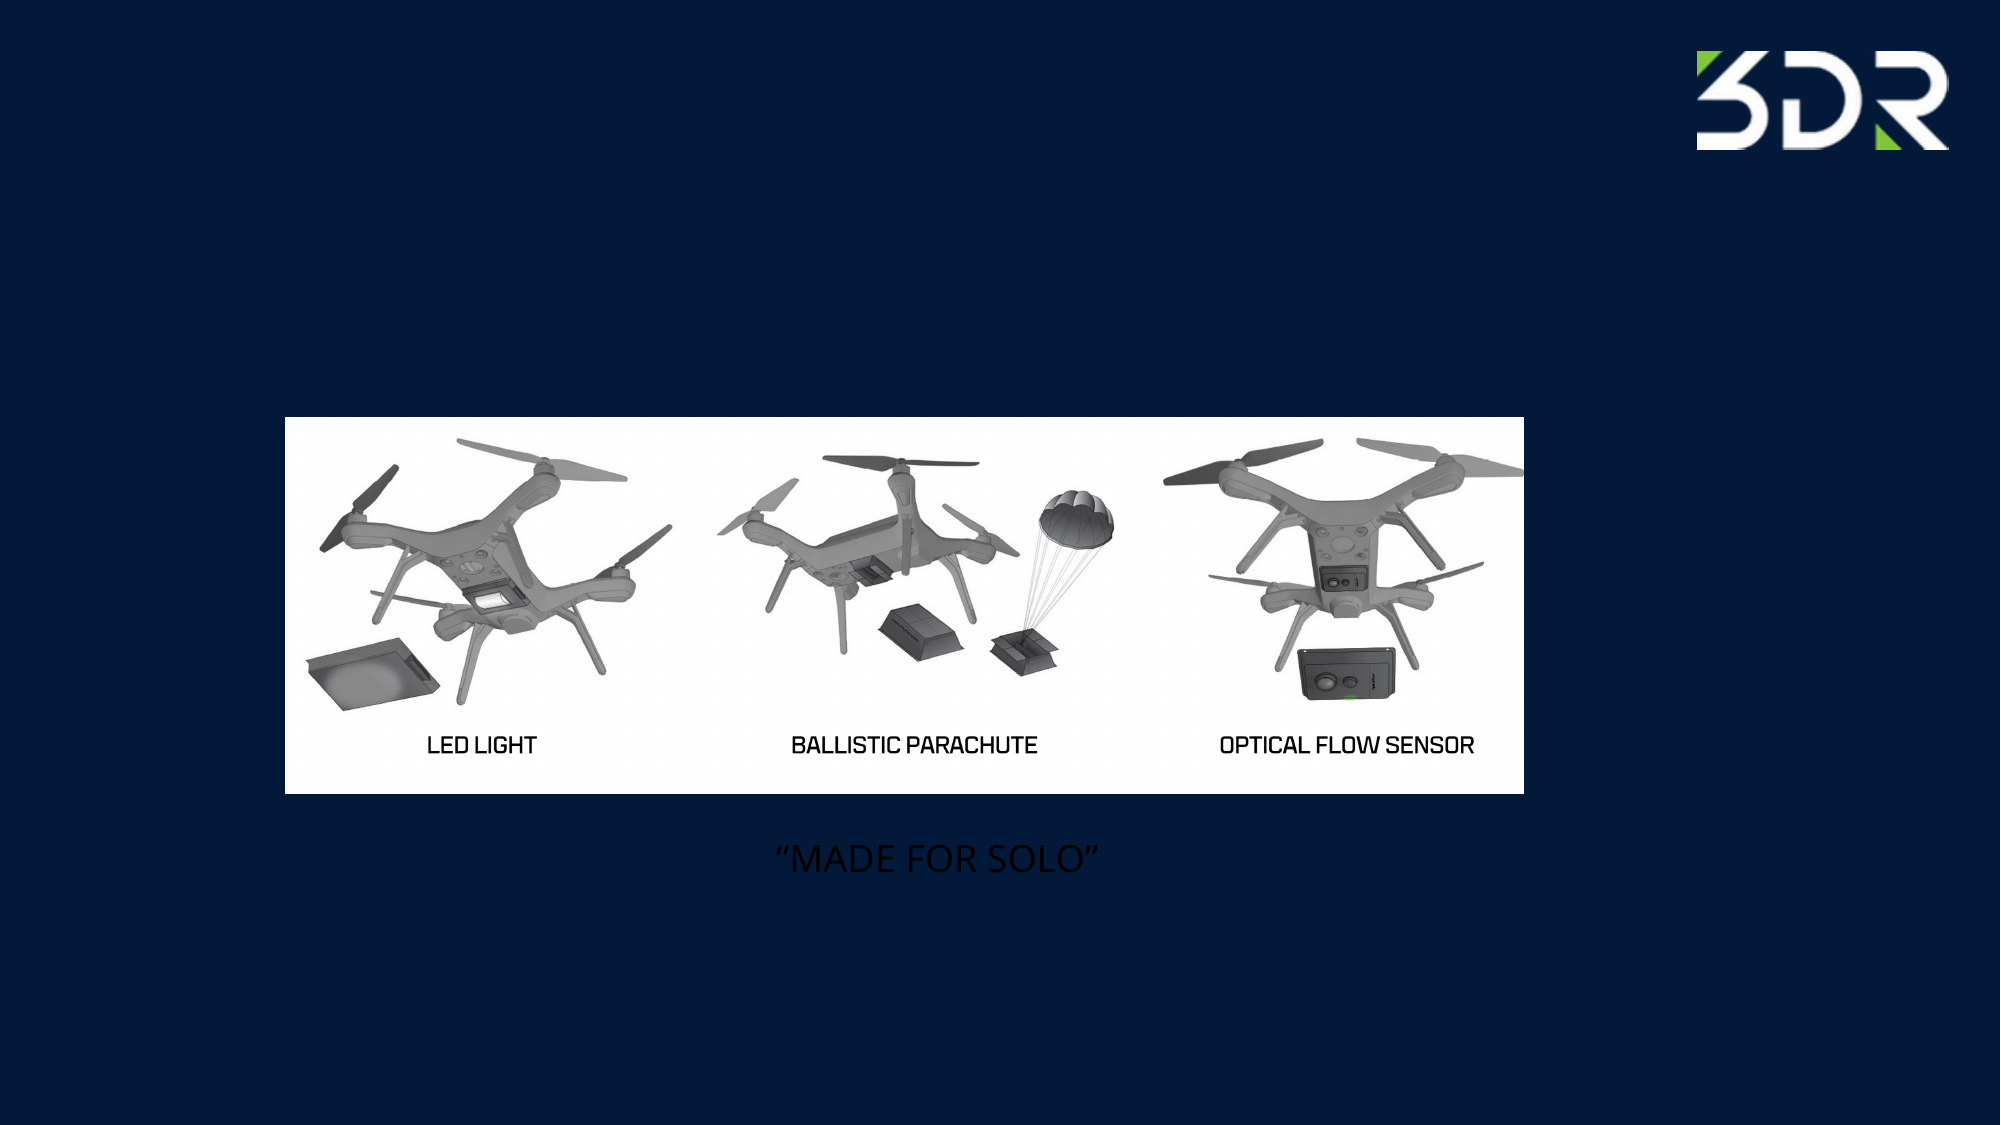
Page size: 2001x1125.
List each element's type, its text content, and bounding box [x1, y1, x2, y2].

picture [1696, 51, 1949, 151]
picture [285, 417, 1524, 795]
text_box “MADE FOR SOLO” [761, 827, 1133, 888]
